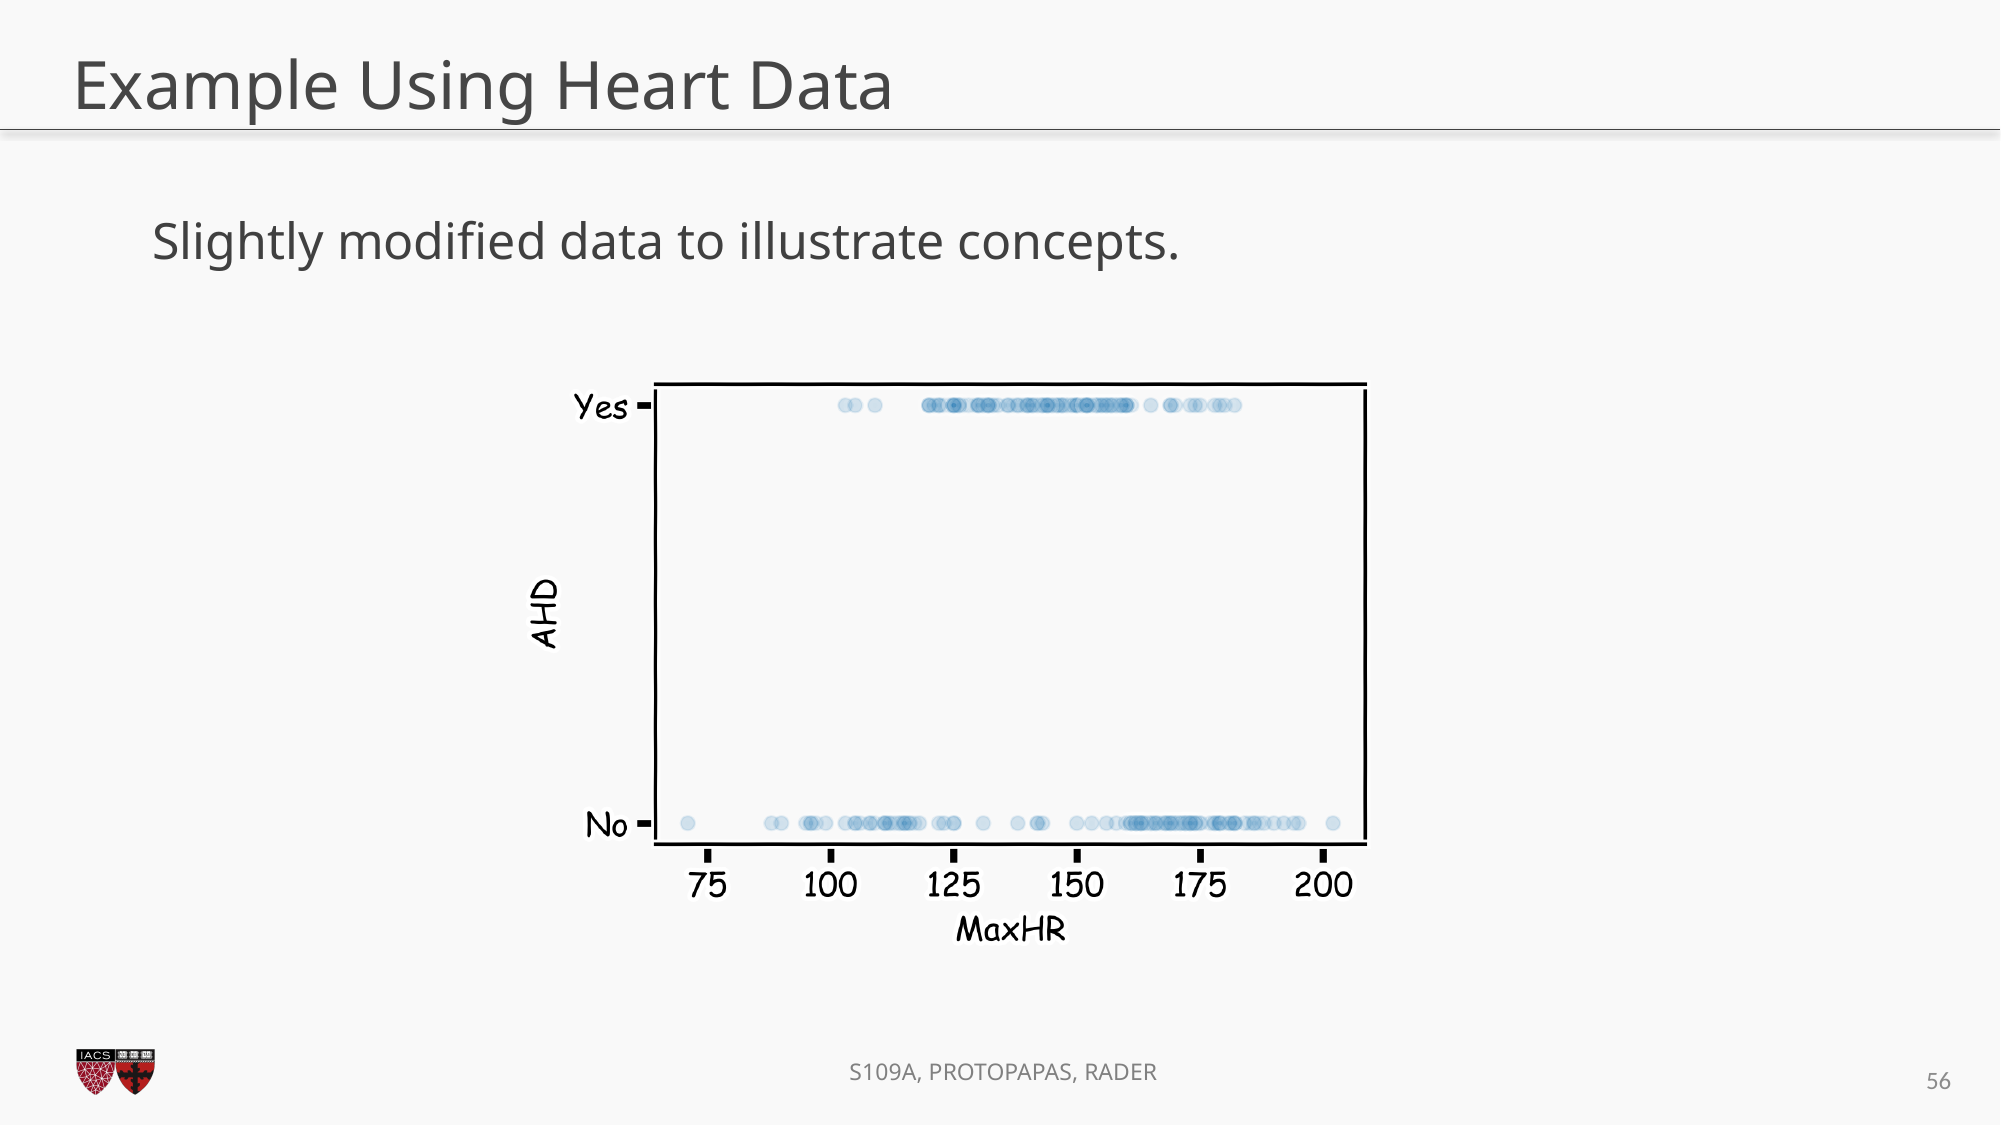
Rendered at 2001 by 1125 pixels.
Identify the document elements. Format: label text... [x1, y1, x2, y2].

picture [75, 1049, 155, 1095]
text_box Slightly modified data to illustrate concepts. [137, 202, 1210, 277]
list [493, 303, 1507, 980]
title Example Using Heart Data [57, 35, 1943, 162]
slide_number 56 [1500, 1050, 1967, 1110]
